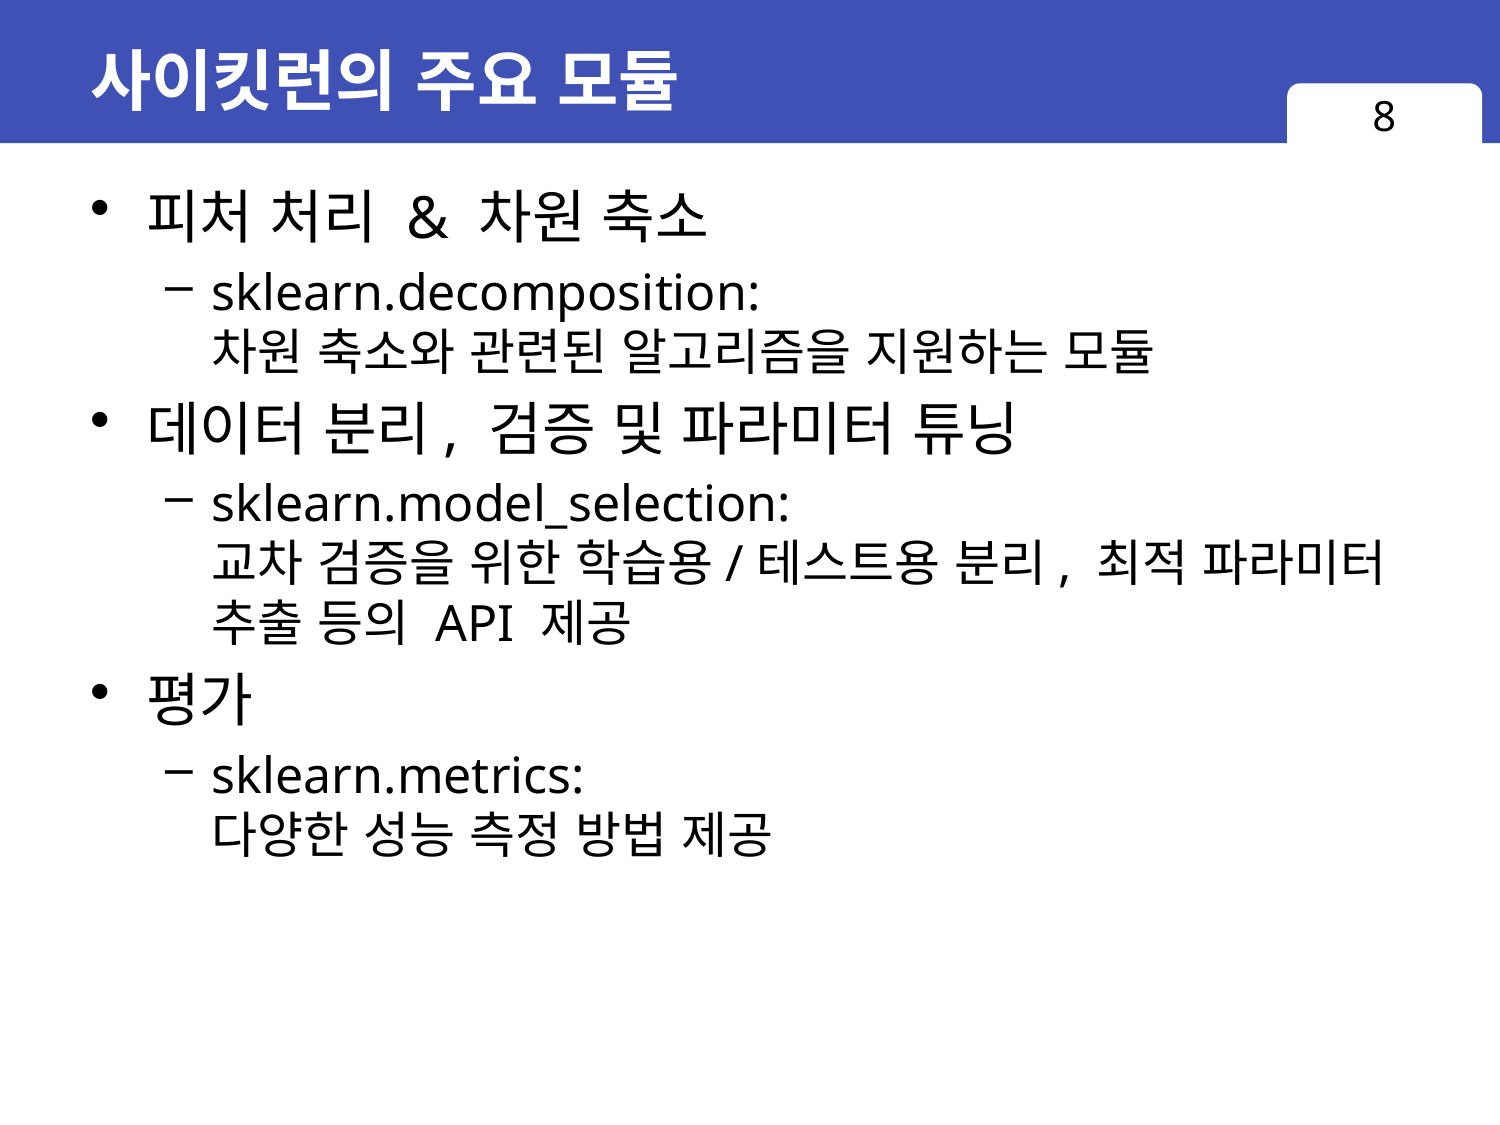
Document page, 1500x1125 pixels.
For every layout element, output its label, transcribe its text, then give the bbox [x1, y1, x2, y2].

title 사이킷런의 주요 모듈 [74, 16, 1426, 141]
list 피처 처리 & 차원 축소 sklearn.decomposition: 차원 축소와 관련된 알고리즘을 지원하는 모듈 데이터 분리, 검증 및 파라미터 튜닝 sklearn.model_selection: 교차 검증을 위한 학습용/테스트용 분리, 최적 파라미터 추출 등의 API 제공 평가 sklearn.metrics: 다양한 성능 측정 방법 제공 [74, 172, 1483, 1095]
slide_number 8 [1286, 81, 1483, 161]
